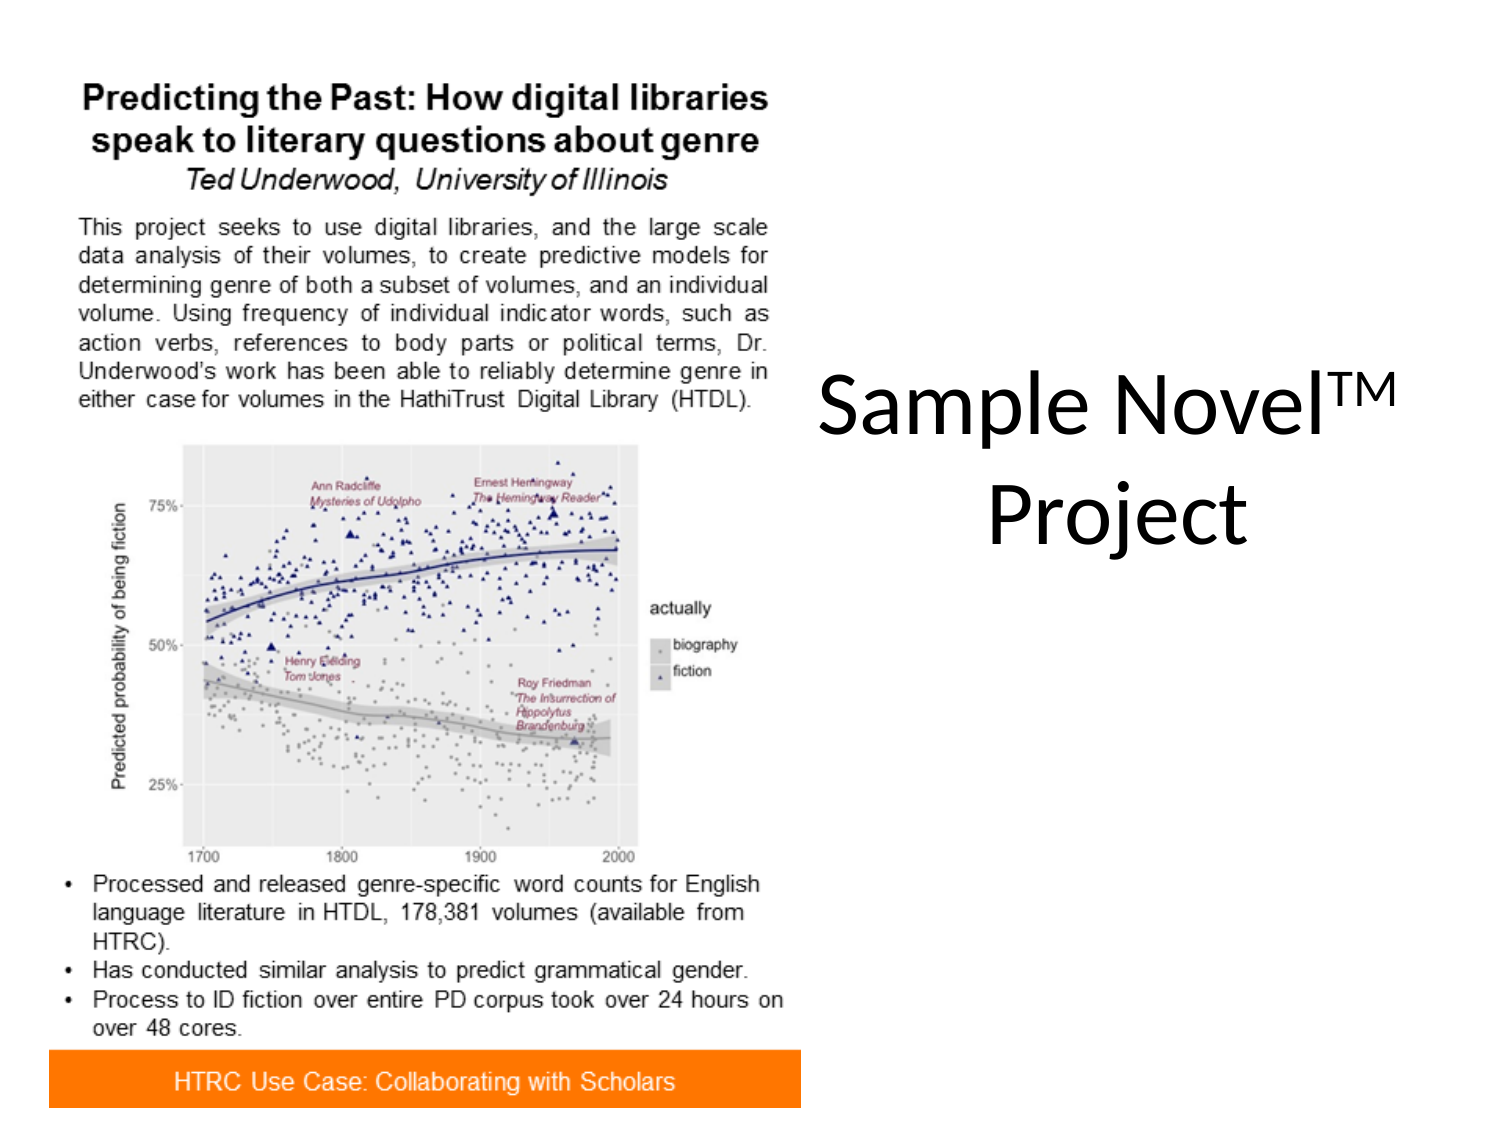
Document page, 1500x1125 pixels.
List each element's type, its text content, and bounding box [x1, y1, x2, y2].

picture [49, 57, 801, 1108]
text_box Sample NovelTM Project [804, 335, 1500, 523]
